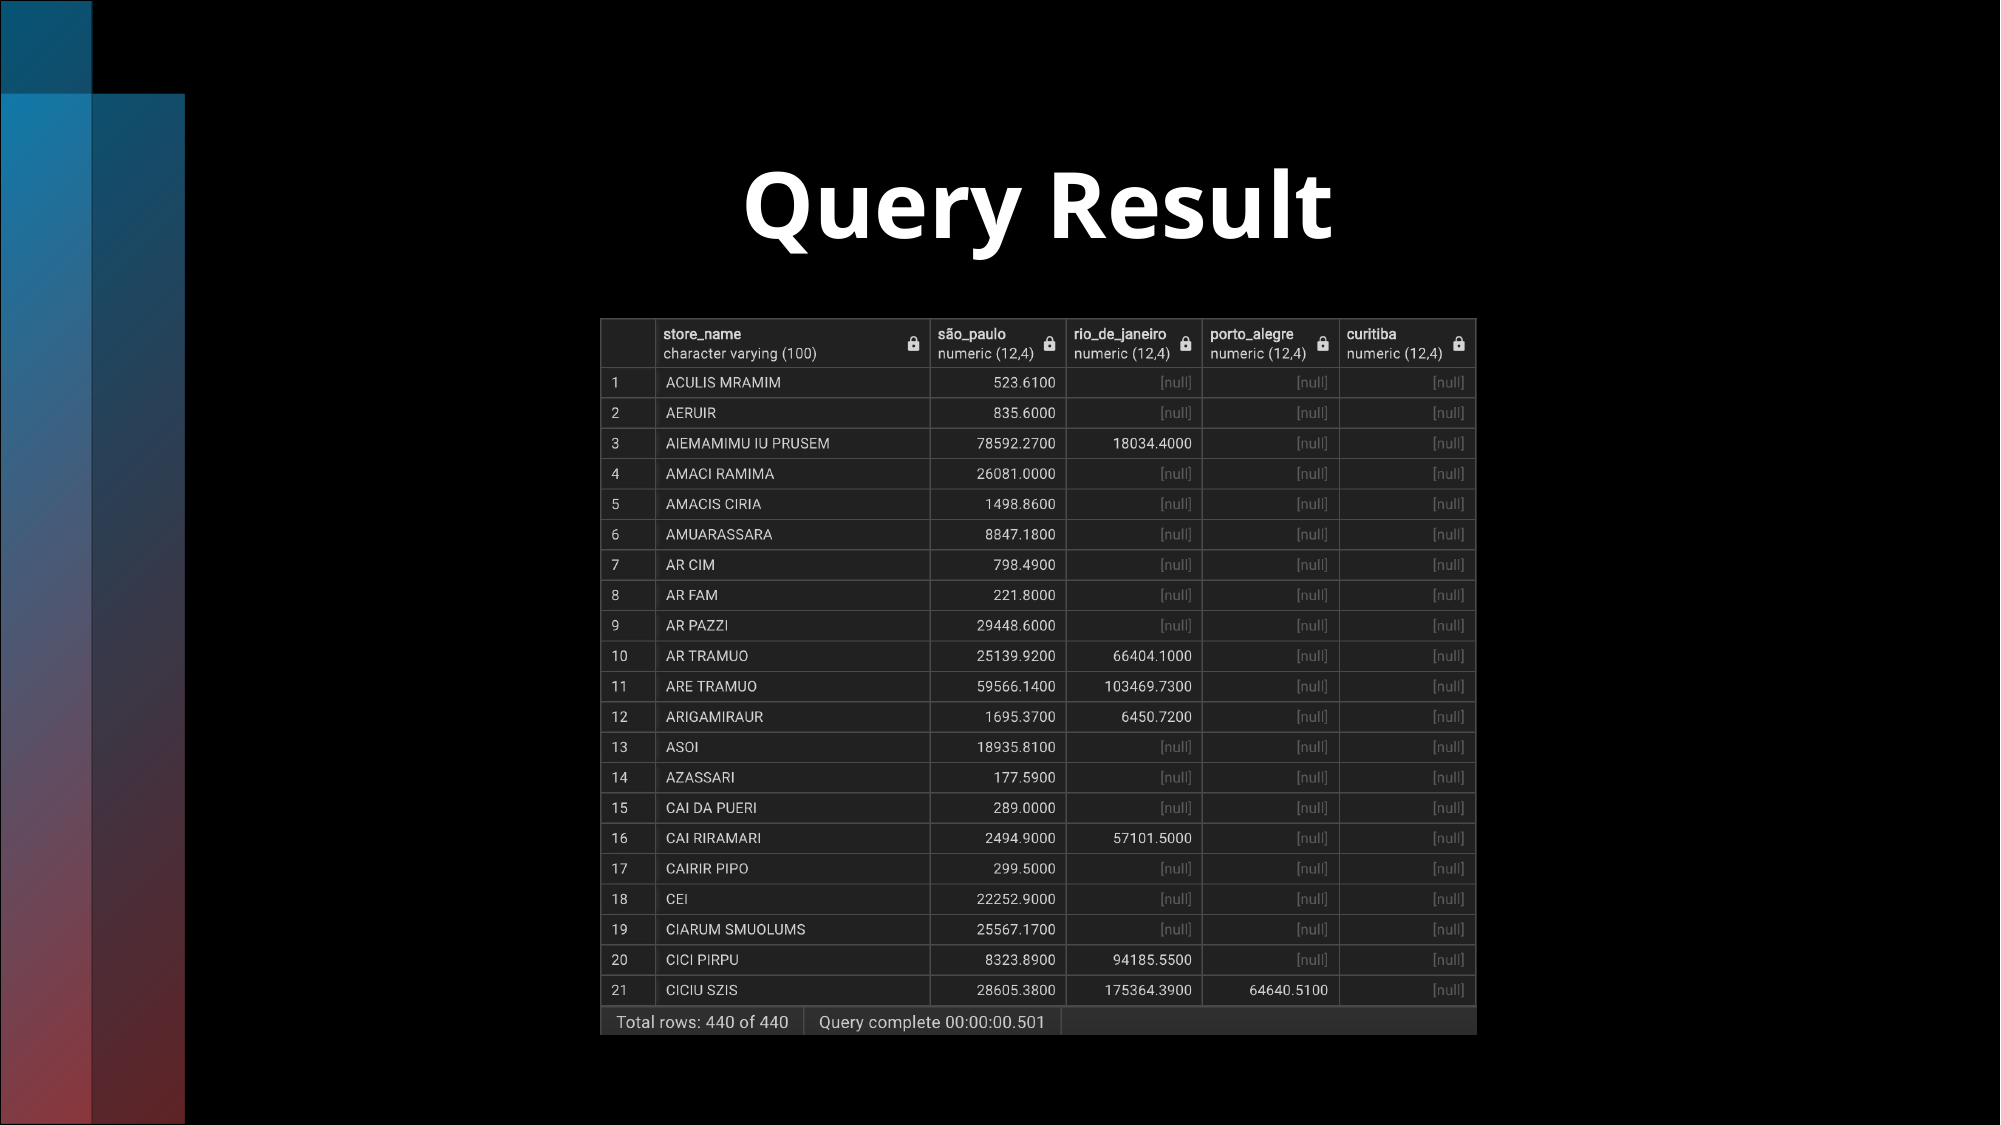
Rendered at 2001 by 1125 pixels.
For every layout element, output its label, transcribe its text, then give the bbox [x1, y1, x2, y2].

picture [600, 318, 1477, 1035]
title Query Result [260, 74, 1817, 329]
